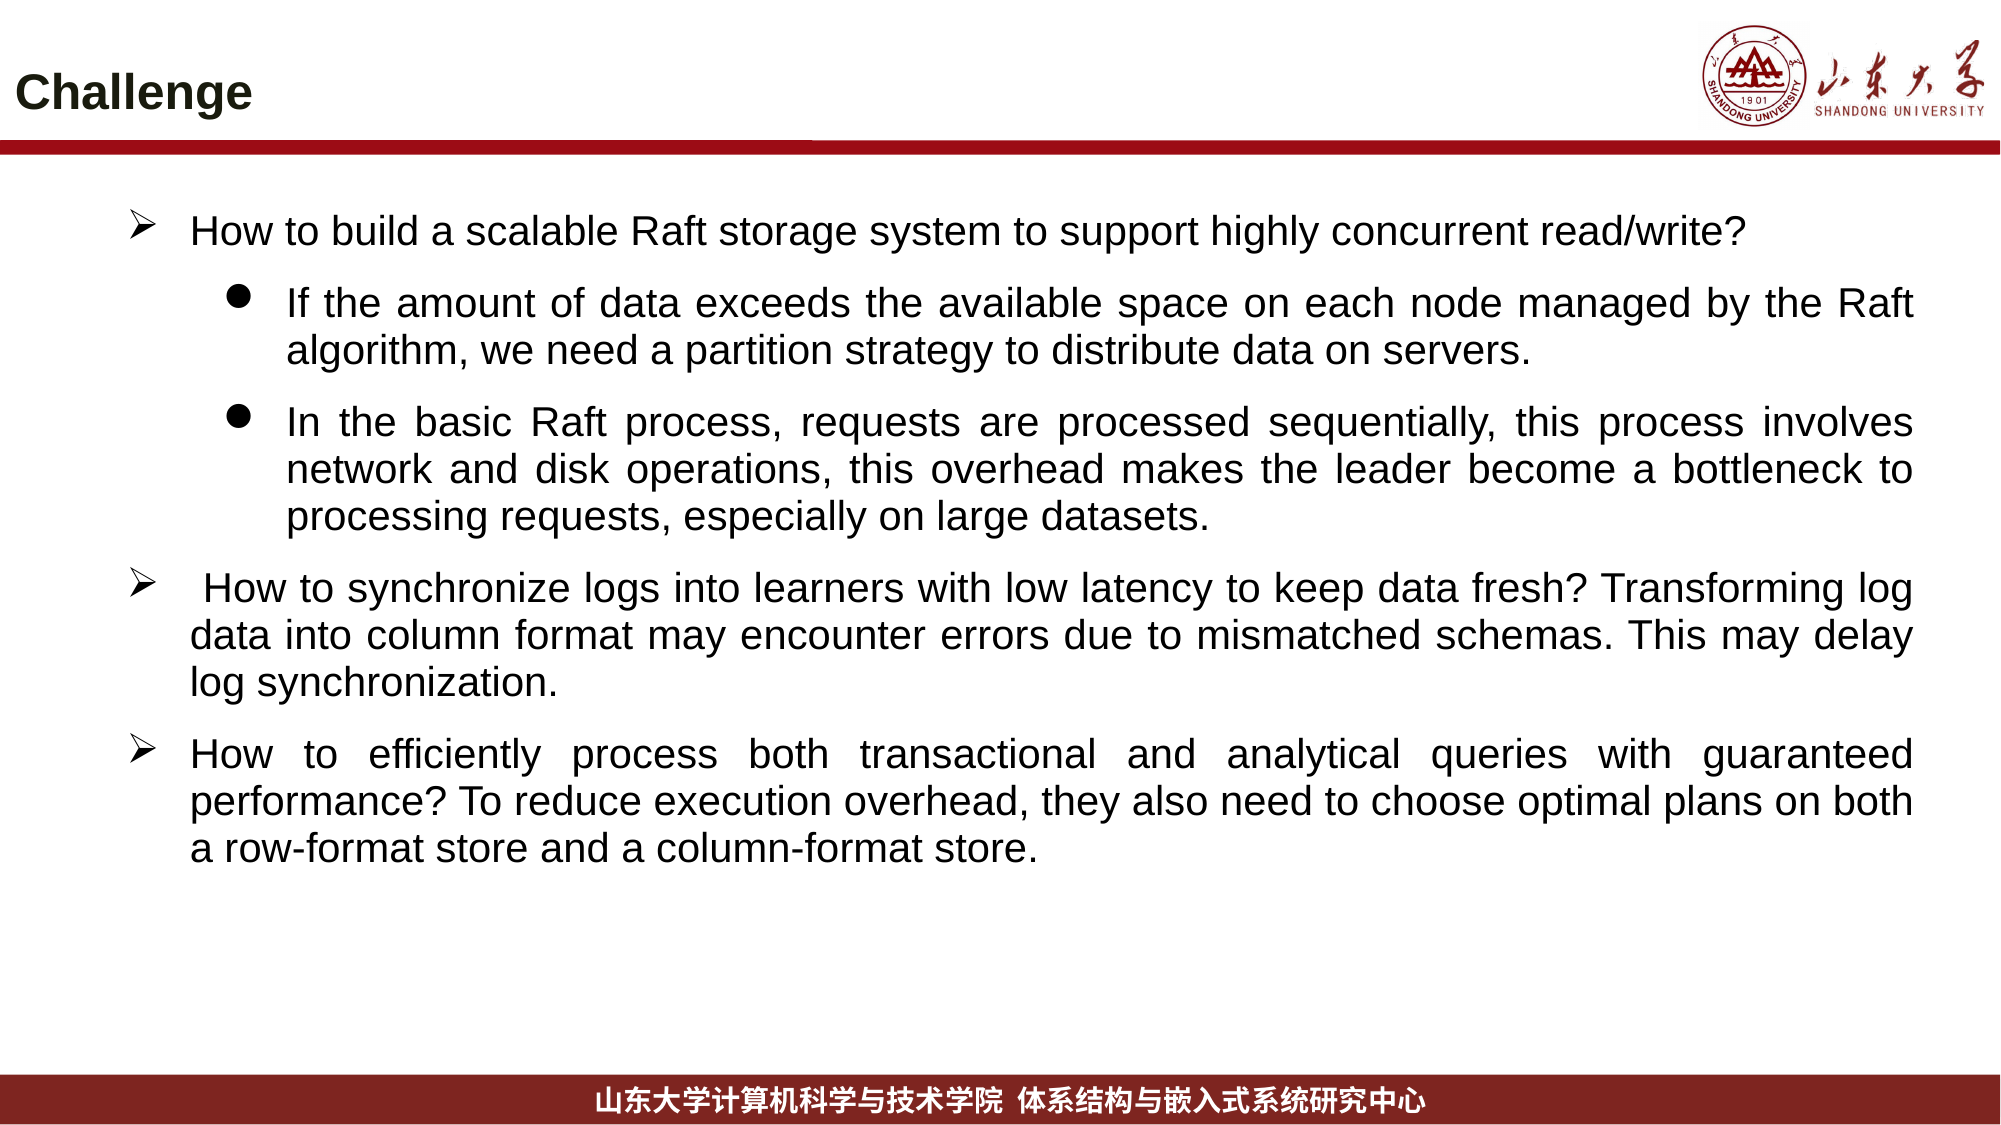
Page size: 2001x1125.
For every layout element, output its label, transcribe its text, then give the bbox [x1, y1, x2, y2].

title Challenge [0, 59, 1575, 172]
list How to build a scalable Raft storage system to support highly concurrent read/write? If the amount of data exceeds the available space on each node managed by the Raft algorithm, we need a partition strategy to distribute data on servers. In the basic Raft process, requests are processed sequentially, this process involves network and disk operations, this overhead makes the leader become a bottleneck to processing requests, especially on large datasets. How to synchronize logs into learners with low latency to keep data fresh? Transforming log data into column format may encounter errors due to mismatched schemas. This may delay log synchronization. How to efficiently process both transactional and analytical queries with guaranteed performance? To reduce execution overhead, they also need to choose optimal plans on both a row-format store and a column-format store. [111, 200, 1930, 994]
picture [1698, 21, 1985, 130]
